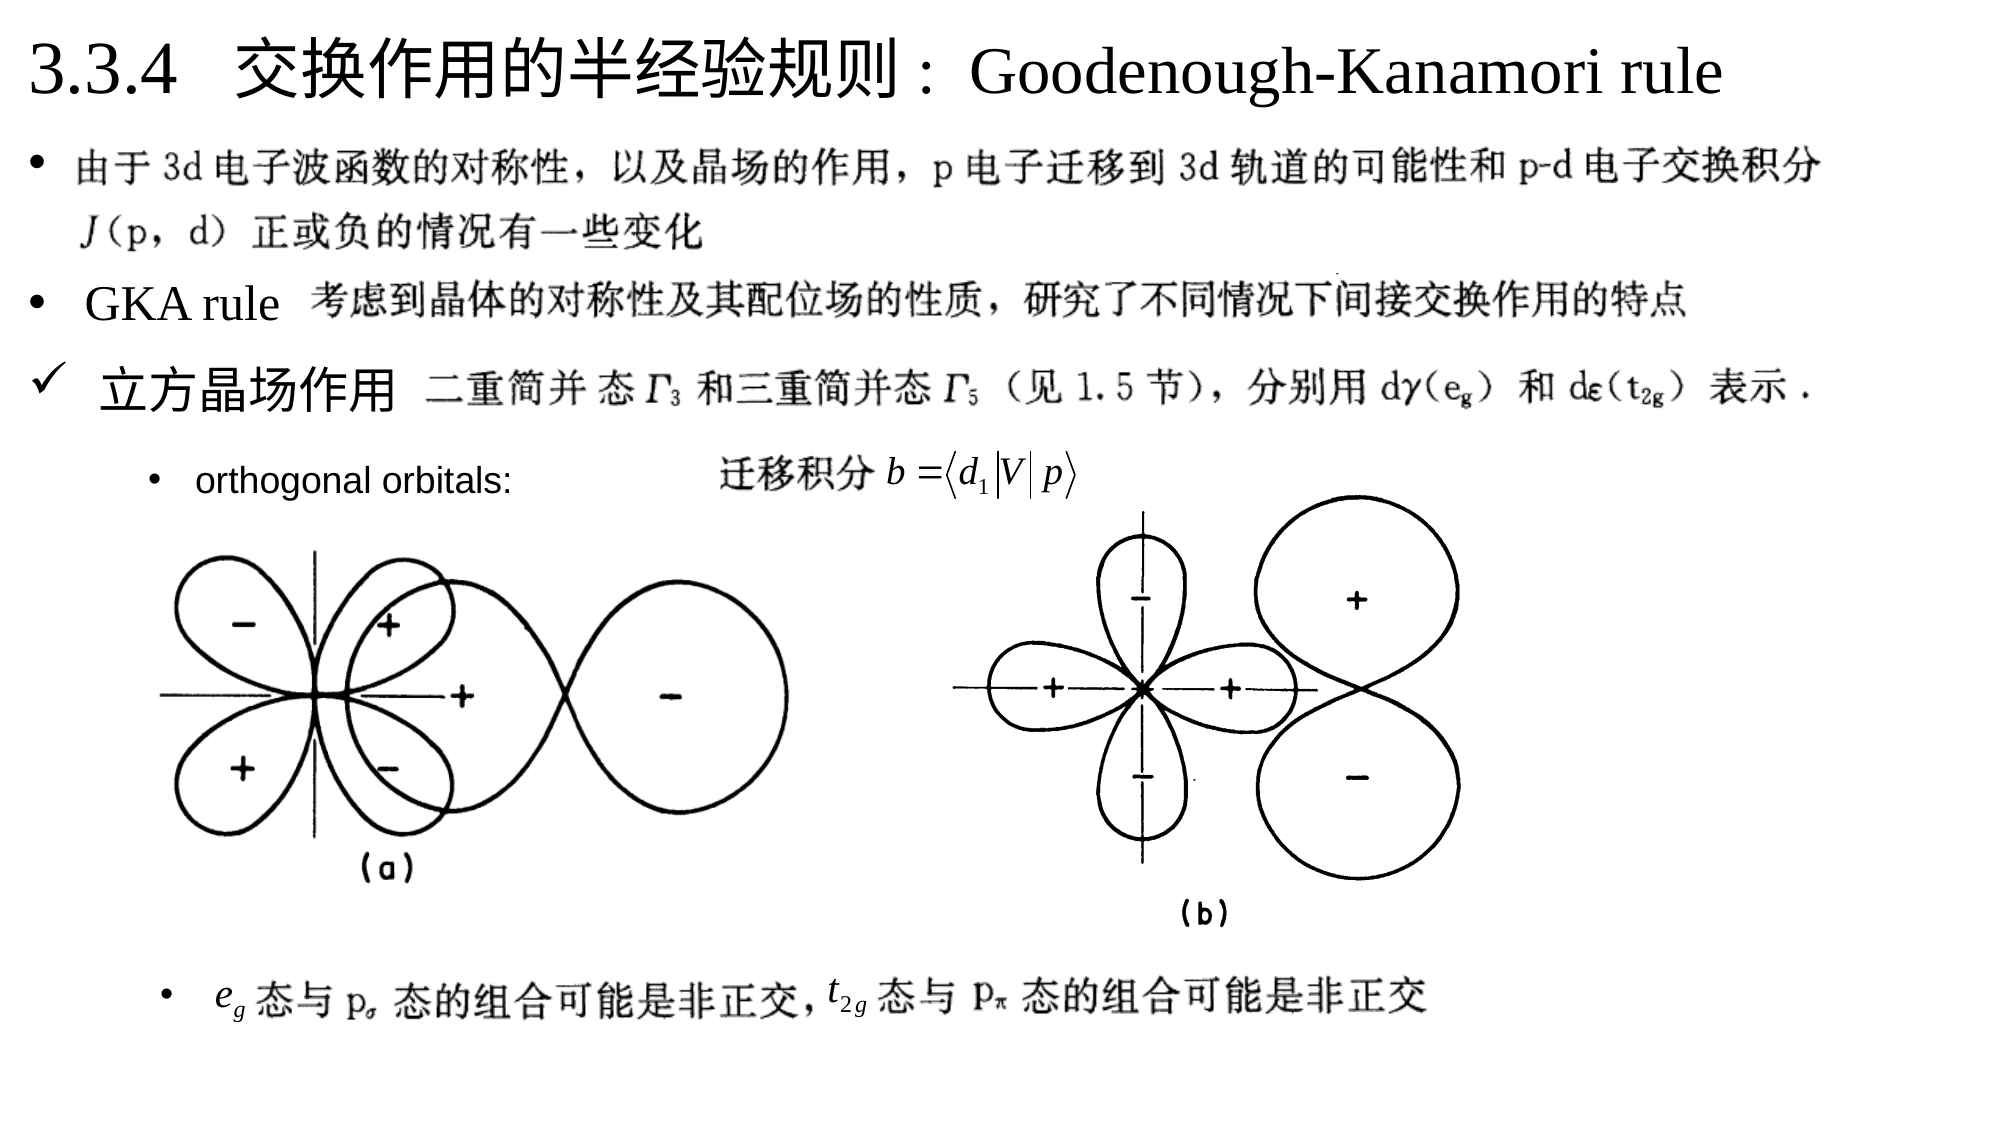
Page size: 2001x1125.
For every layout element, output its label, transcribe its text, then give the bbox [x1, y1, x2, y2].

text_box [209, 966, 254, 1032]
text_box [145, 963, 563, 1024]
picture [254, 972, 377, 1028]
text_box GKA [13, 123, 1002, 199]
text_box GKA rule [13, 263, 1002, 339]
picture [70, 138, 1830, 264]
picture [869, 967, 1433, 1020]
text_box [881, 442, 1083, 508]
picture [924, 491, 1483, 936]
text_box orthogonal orbitals: [133, 448, 550, 509]
text_box 3.3.4 交换作用的半经验规则: Goodenough-Kanamori rule [13, 10, 1955, 116]
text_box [822, 960, 878, 1026]
picture [310, 273, 1690, 330]
picture [424, 363, 1815, 415]
text_box 立方晶场作用 [13, 351, 1002, 426]
picture [720, 444, 878, 499]
picture [393, 976, 835, 1034]
picture [118, 531, 804, 896]
